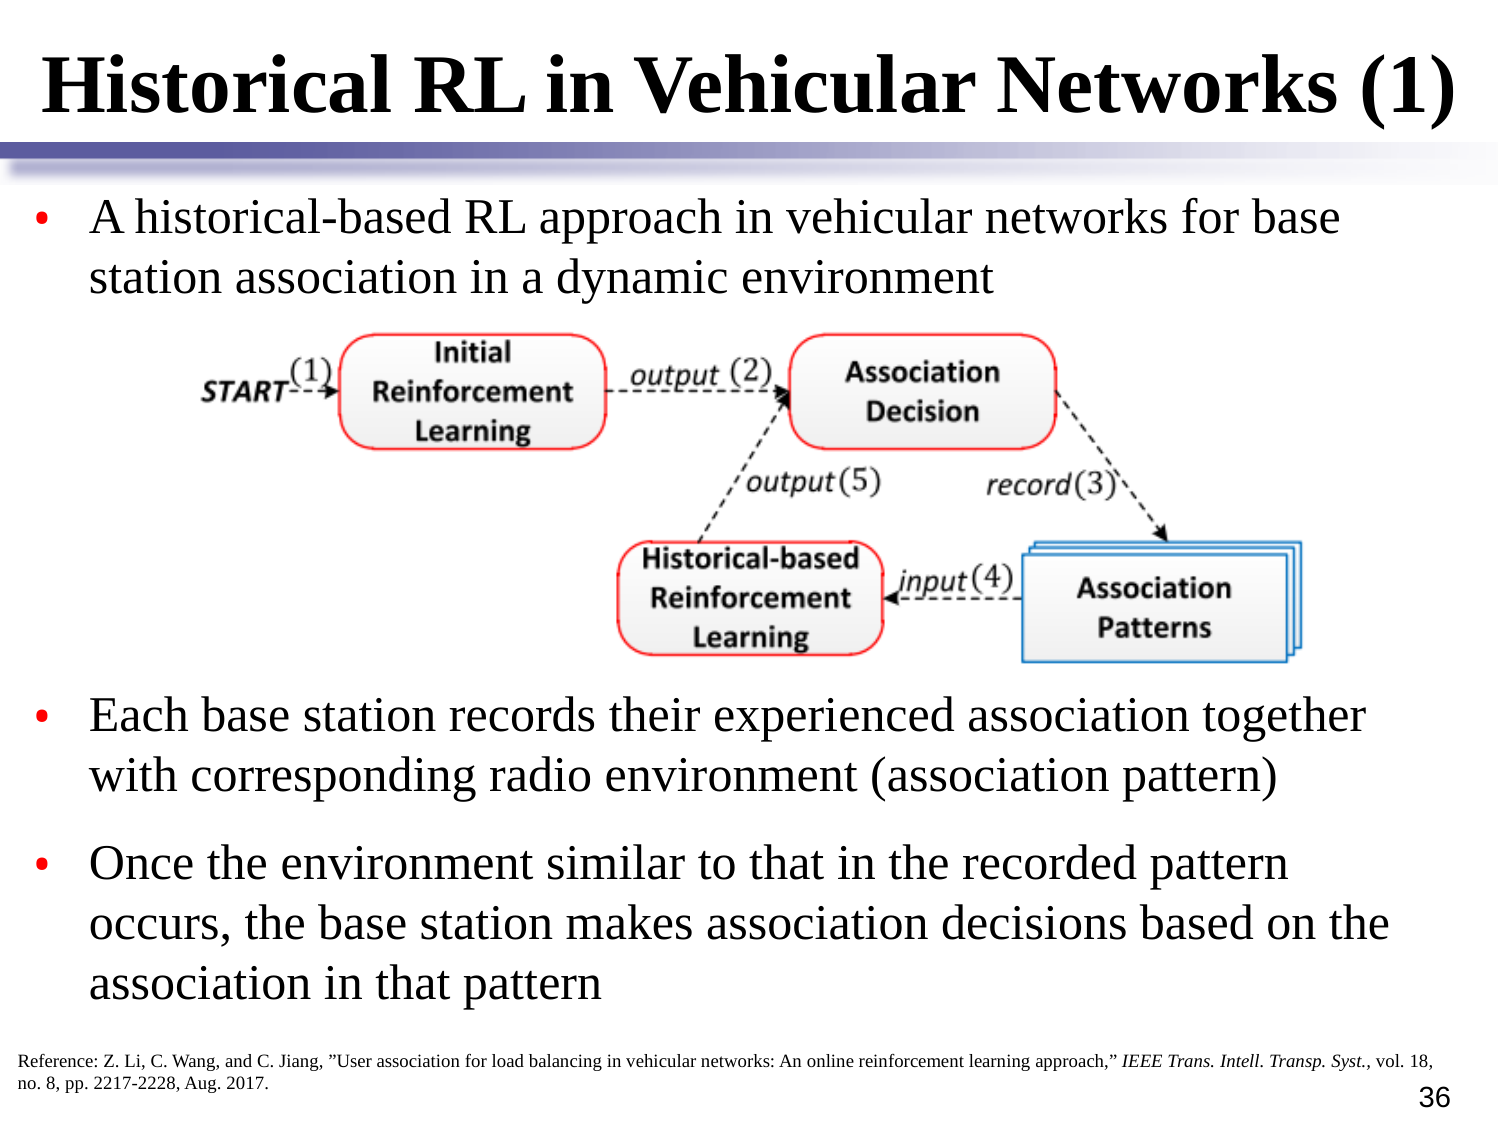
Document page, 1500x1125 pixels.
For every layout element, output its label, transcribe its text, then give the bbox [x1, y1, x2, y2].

text_box Reference: Z. Li, C. Wang, and C. Jiang, ”User association for load balancing in vehicular networks: An online reinforcement learning approach,” IEEE Trans. Intell. Transp. Syst., vol. 18, no. 8, pp. 2217-2228, Aug. 2017. [17, 1048, 1459, 1094]
picture [194, 320, 1315, 669]
text_box A historical-based RL approach in vehicular networks for base station association in a dynamic environment [17, 176, 1447, 313]
text_box Once the environment similar to that in the recorded pattern occurs, the base station makes association decisions based on the association in that pattern [17, 822, 1447, 1020]
slide_number ‹#› [1116, 1070, 1467, 1113]
picture [0, 149, 1498, 185]
title Historical RL in Vehicular Networks (1) [0, 9, 1500, 149]
text_box Each base station records their experienced association together with corresponding radio environment (association pattern) [17, 674, 1447, 811]
